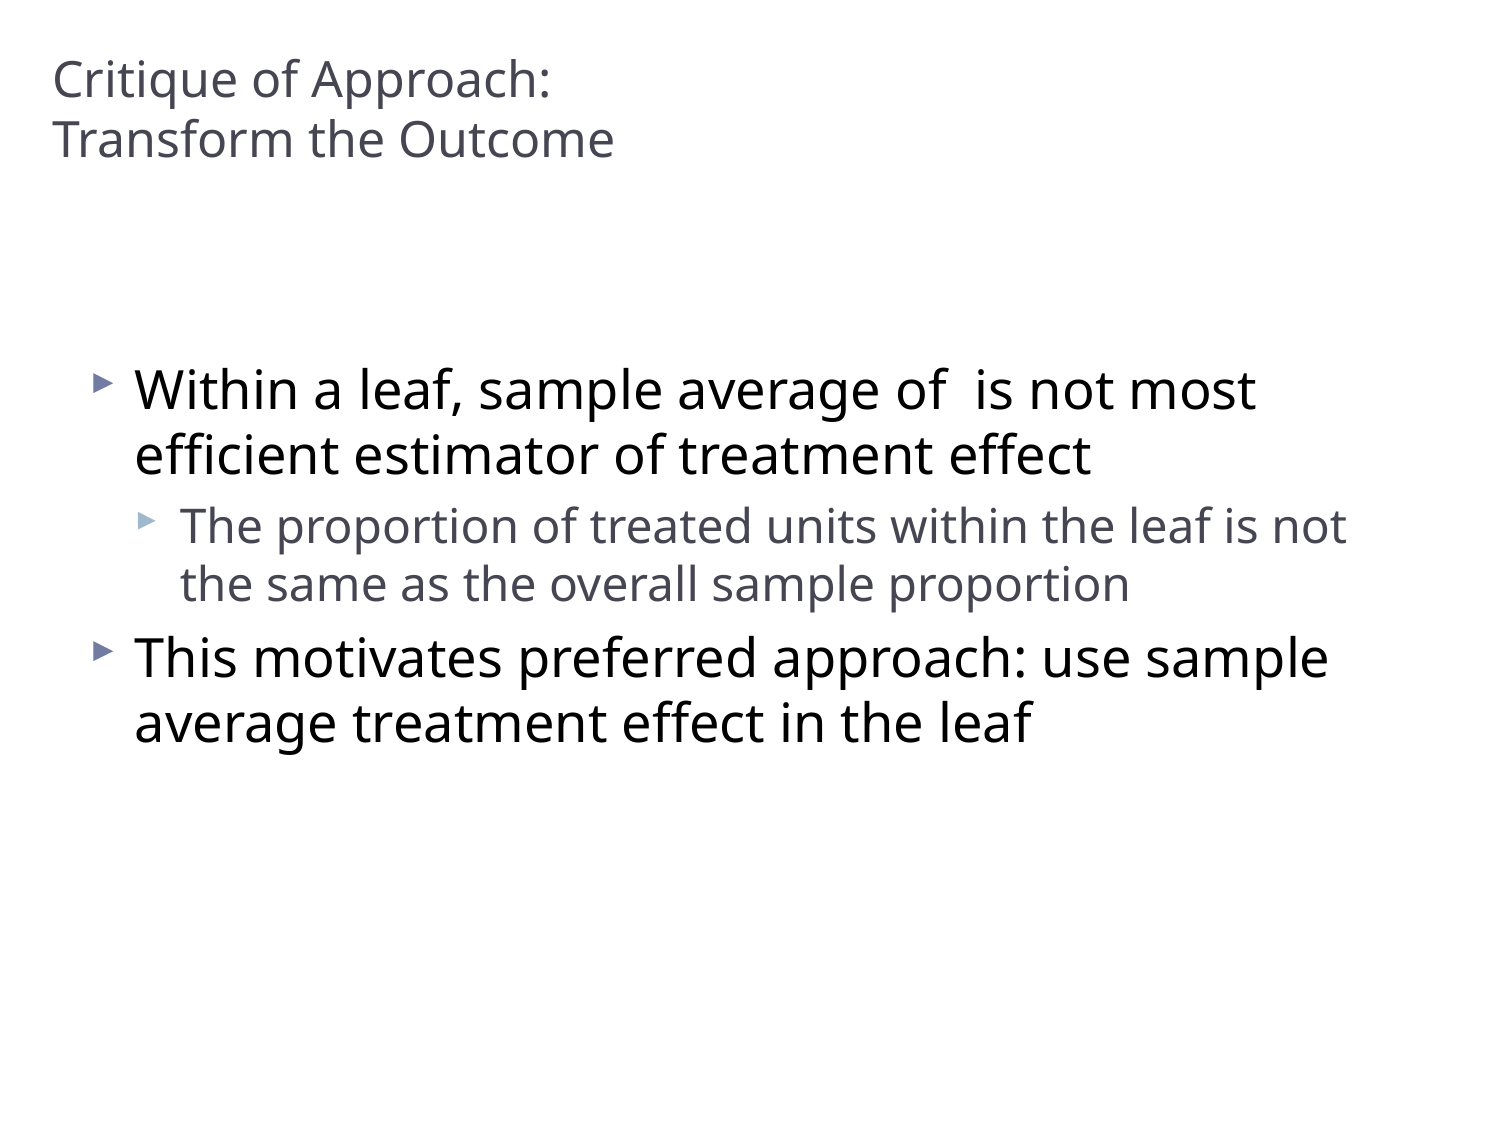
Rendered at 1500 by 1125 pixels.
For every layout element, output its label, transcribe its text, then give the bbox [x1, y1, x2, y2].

title Critique of Approach: Transform the Outcome [37, 62, 1463, 175]
